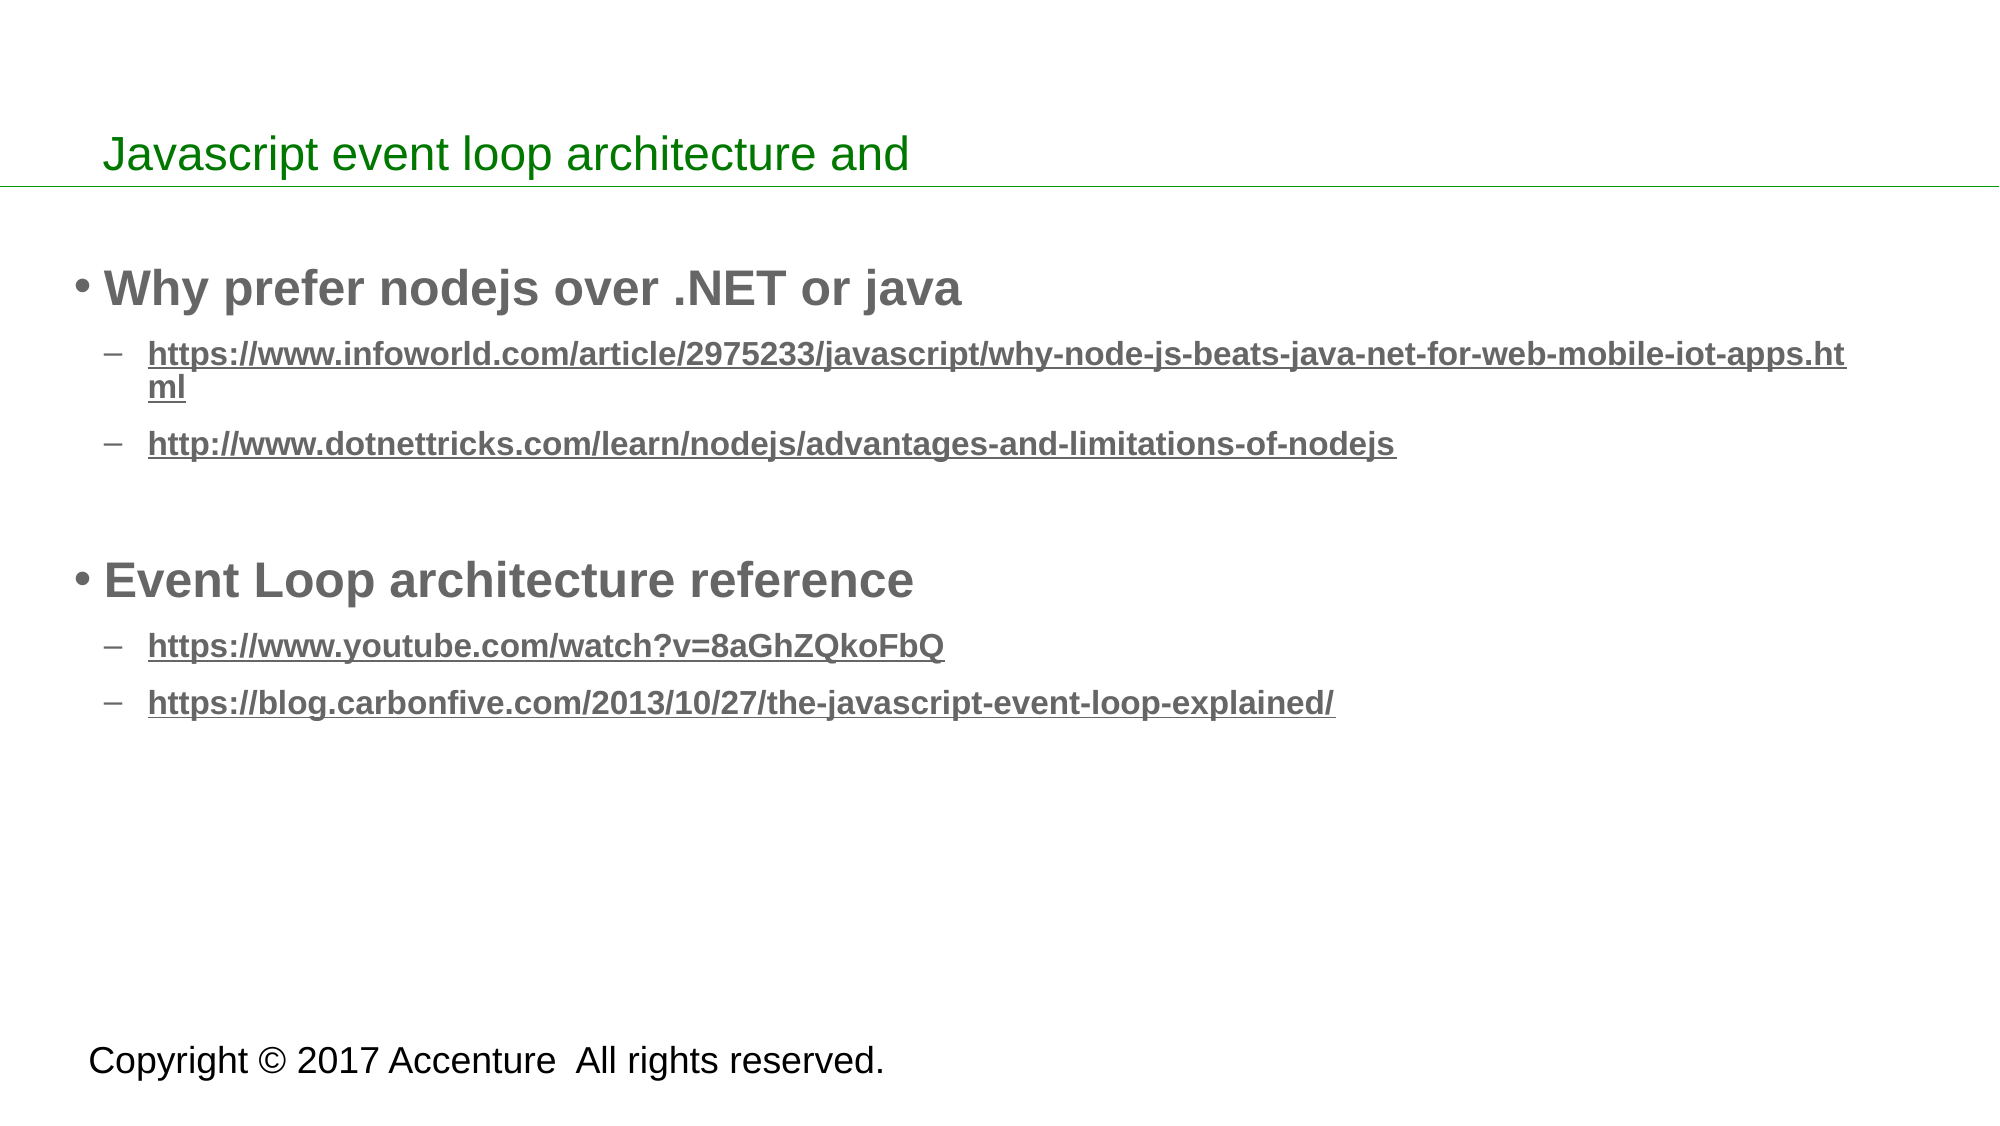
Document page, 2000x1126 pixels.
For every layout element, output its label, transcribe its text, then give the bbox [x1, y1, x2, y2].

list Why prefer nodejs over .NET or java https://www.infoworld.com/article/2975233/javascript/why-node-js-beats-java-net-for-web-mobile-iot-apps.html http://www.dotnettricks.com/learn/nodejs/advantages-and-limitations-of-nodejs Event Loop architecture reference https://www.youtube.com/watch?v=8aGhZQkoFbQ https://blog.carbonfive.com/2013/10/27/the-javascript-event-loop-explained/ [73, 245, 1868, 976]
text_box Copyright © 2017 Accenture All rights reserved. [73, 1029, 954, 1056]
title Javascript event loop architecture and [102, 0, 1897, 180]
